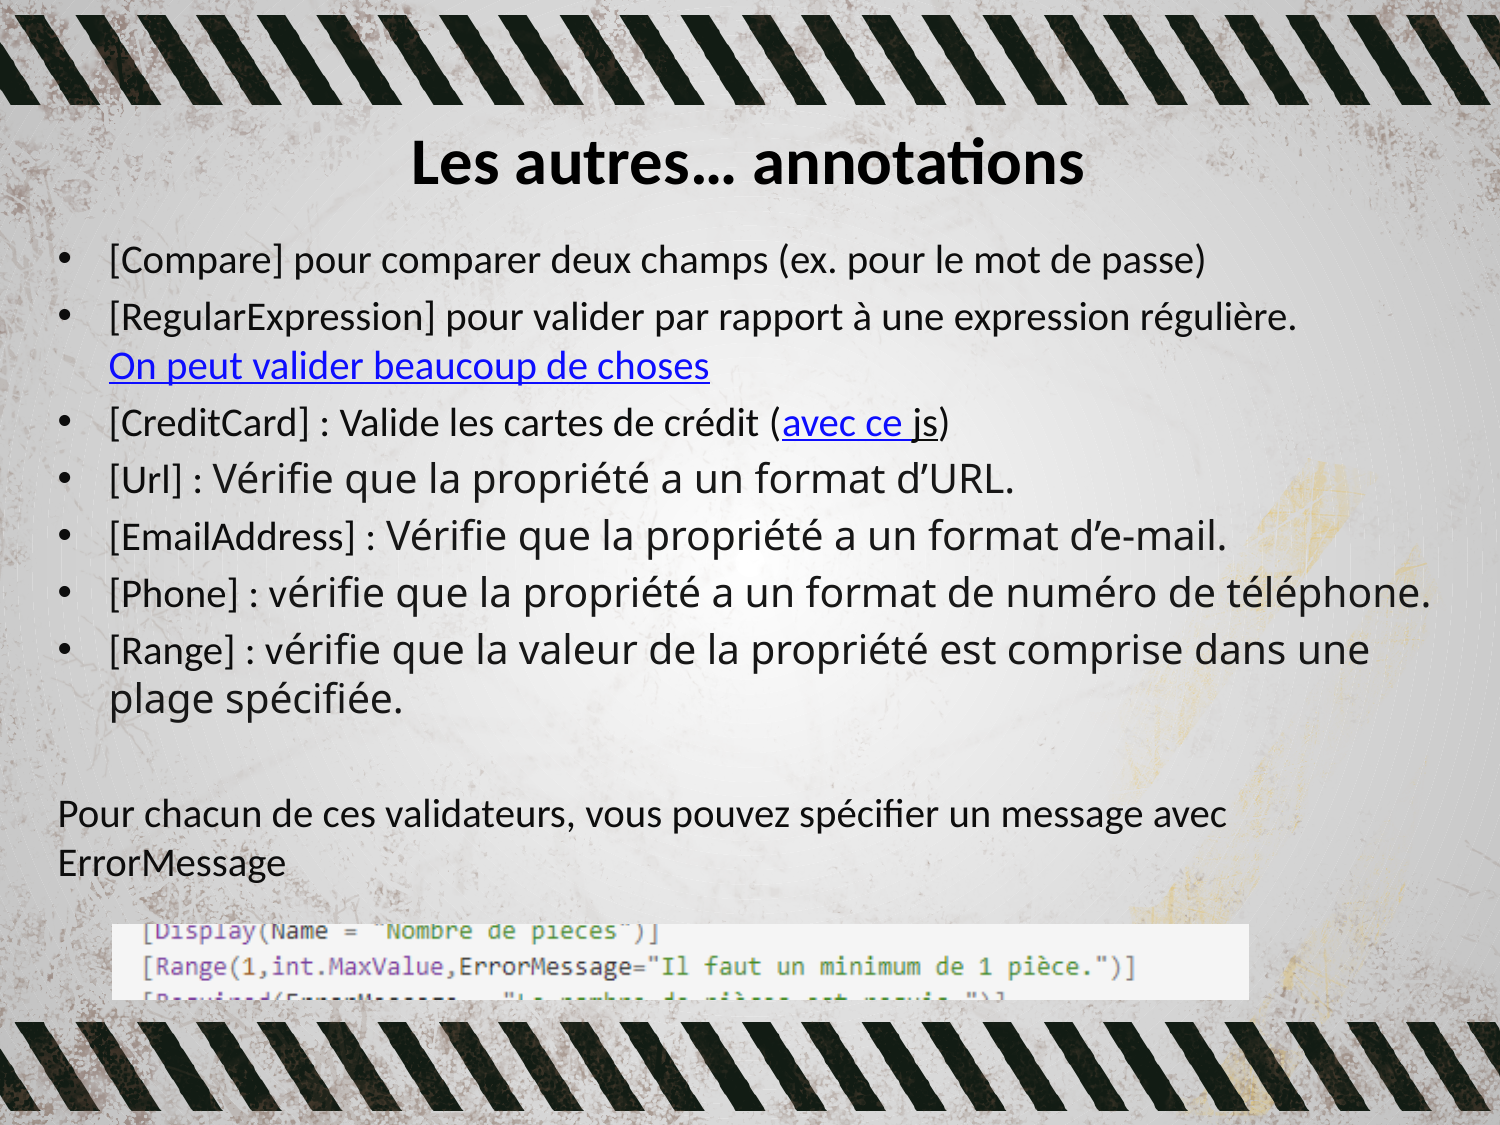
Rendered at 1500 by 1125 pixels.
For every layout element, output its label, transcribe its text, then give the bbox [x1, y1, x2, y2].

subtitle [Compare] pour comparer deux champs (ex. pour le mot de passe) [RegularExpression] pour valider par rapport à une expression régulière. On peut valider beaucoup de choses [CreditCard] : Valide les cartes de crédit (avec ce js) [Url] : Vérifie que la propriété a un format d’URL. [EmailAddress] : Vérifie que la propriété a un format d’e-mail. [Phone] : vérifie que la propriété a un format de numéro de téléphone. [Range] : vérifie que la valeur de la propriété est comprise dans une plage spécifiée. Pour chacun de ces validateurs, vous pouvez spécifier un message avec ErrorMessage [0, 224, 1463, 950]
picture [0, 0, 1500, 224]
picture [0, 279, 1500, 1125]
title Les autres… annotations [12, 37, 1500, 279]
